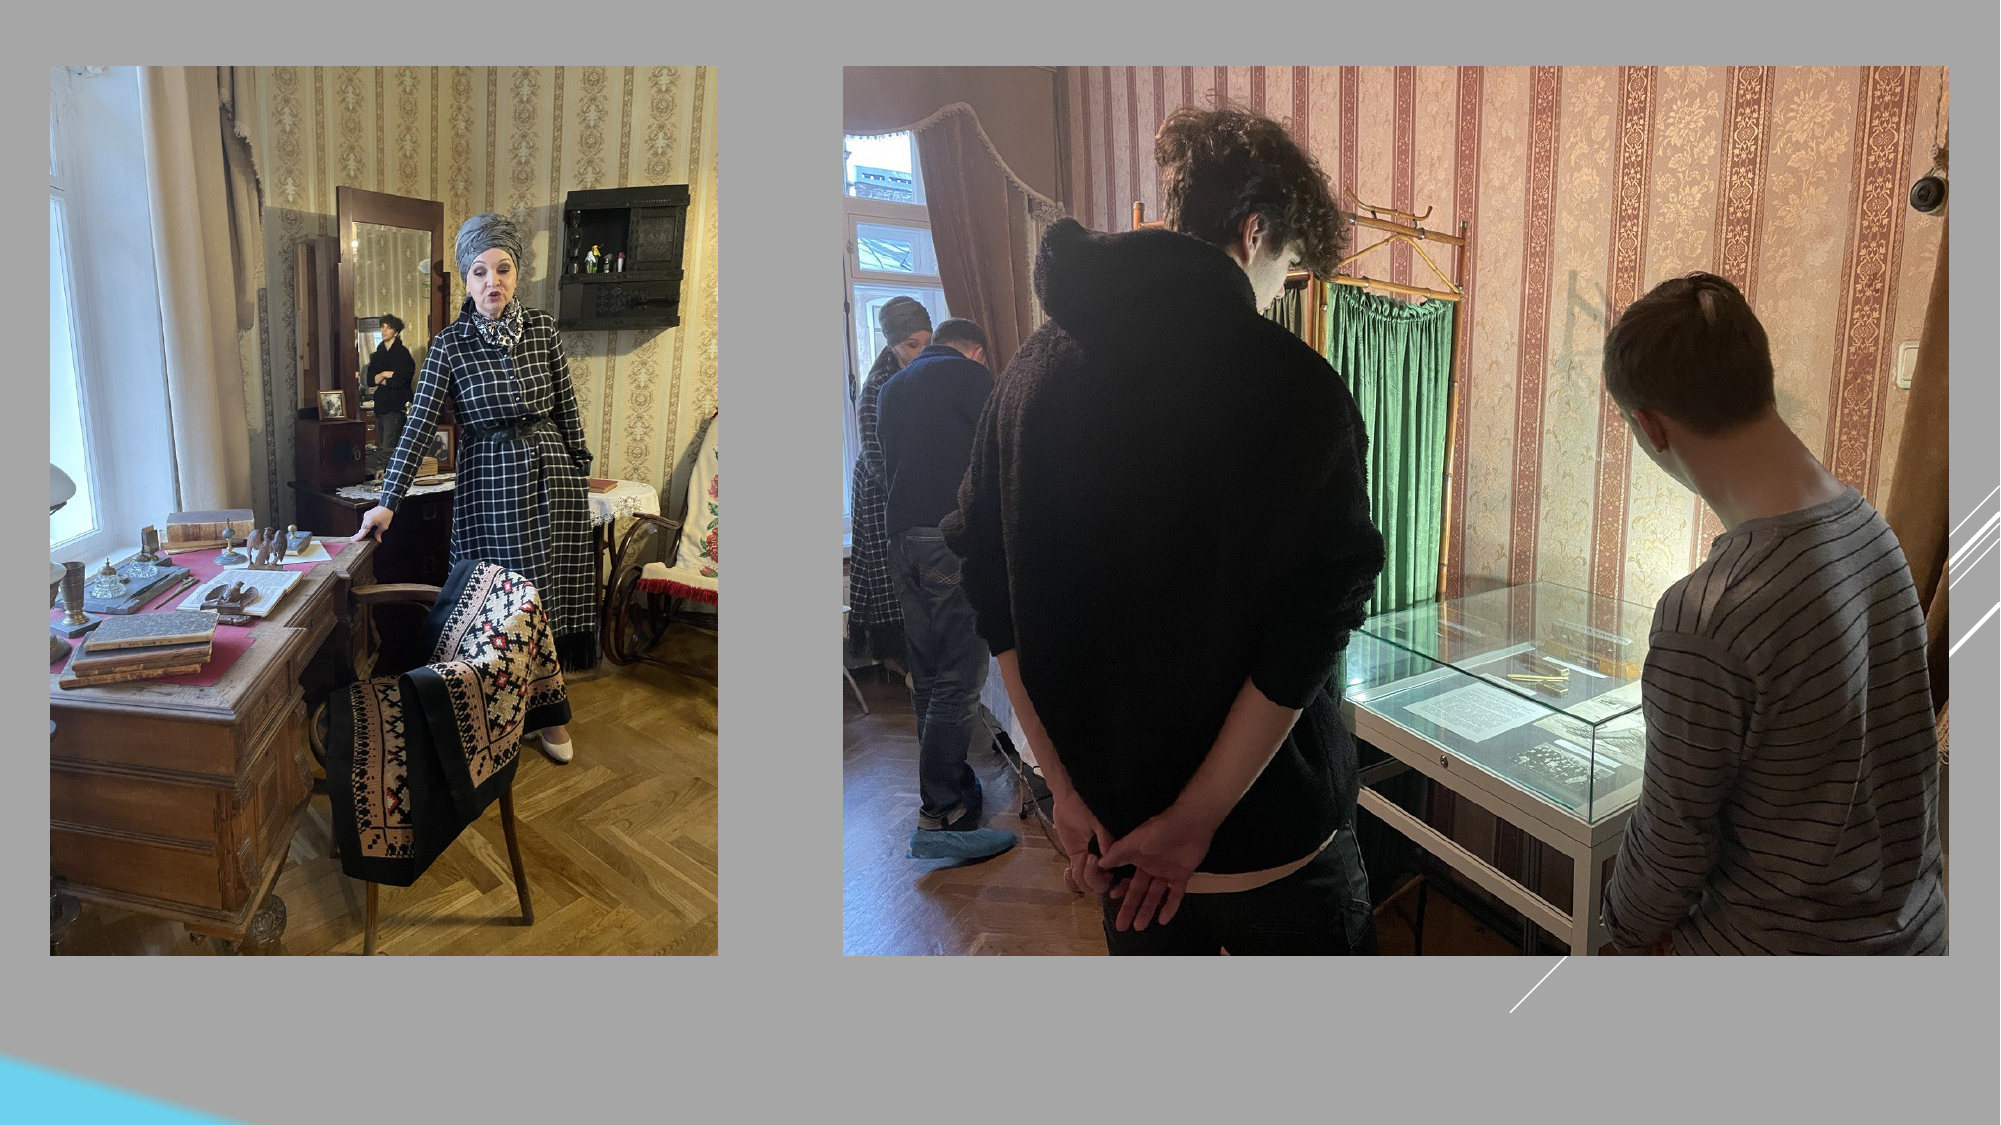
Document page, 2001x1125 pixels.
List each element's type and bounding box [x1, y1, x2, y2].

picture [50, 66, 719, 956]
picture [843, 66, 1950, 956]
